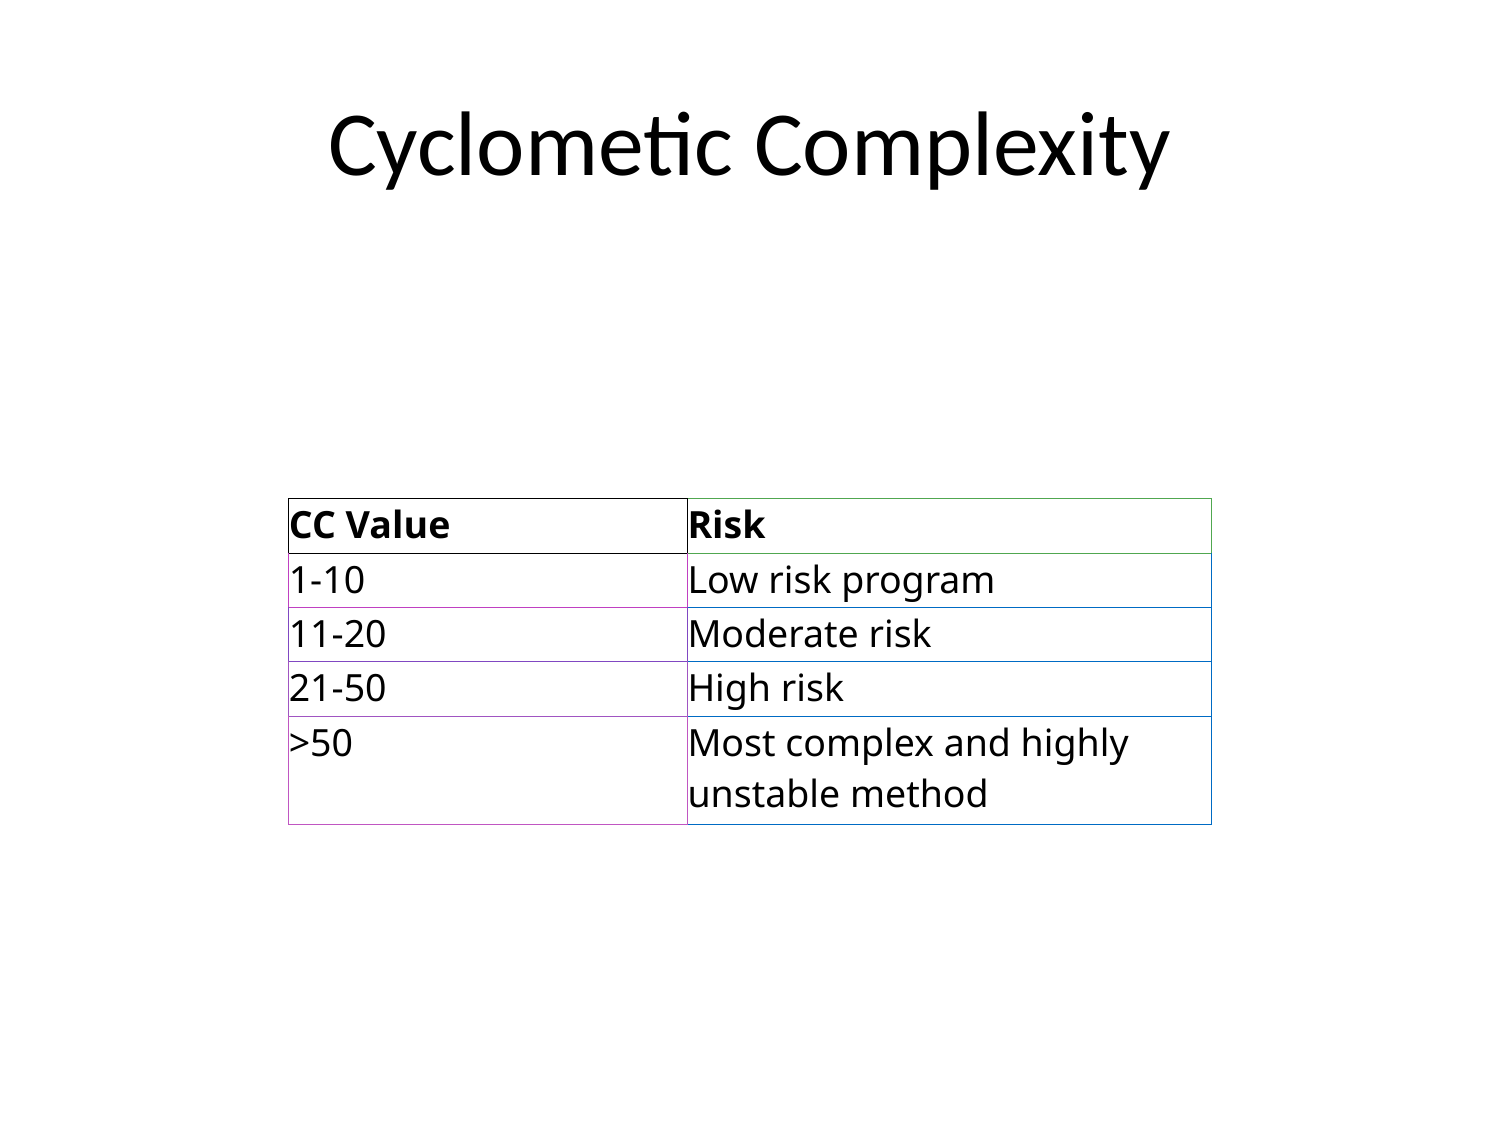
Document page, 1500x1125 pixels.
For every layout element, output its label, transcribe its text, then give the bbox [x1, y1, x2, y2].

table_cell 1-10 [289, 554, 687, 607]
table_cell High risk [688, 662, 1211, 716]
table_cell 21-50 [289, 662, 687, 716]
table_header CC Value [289, 499, 687, 553]
table_header Risk [688, 499, 1211, 553]
table_cell Moderate risk [688, 608, 1211, 661]
table_cell Most complex and highly unstable method [688, 717, 1211, 824]
table_cell 11-20 [289, 608, 687, 661]
table_cell >50 [289, 717, 687, 824]
title Cyclometic Complexity [74, 44, 1426, 234]
table_cell Low risk program [688, 554, 1211, 607]
